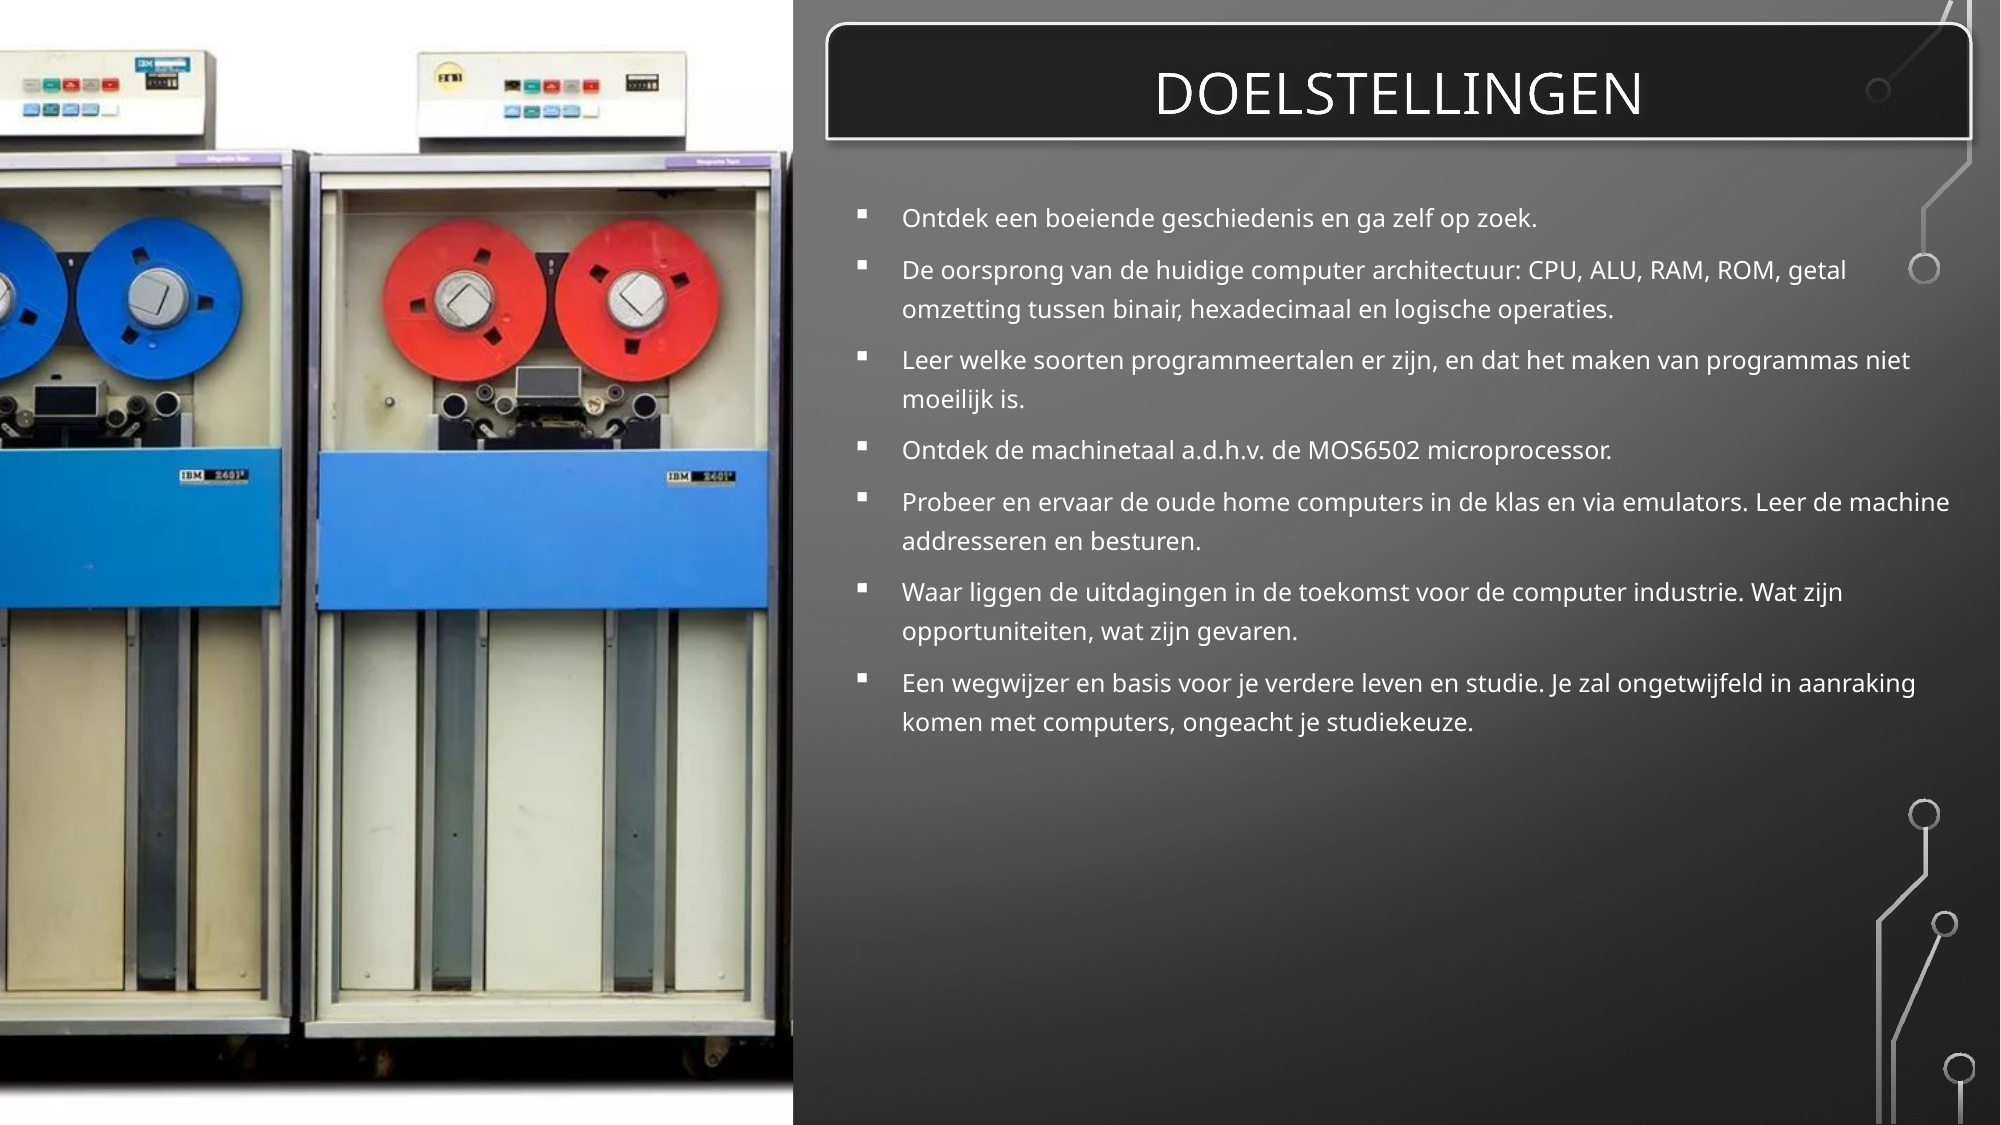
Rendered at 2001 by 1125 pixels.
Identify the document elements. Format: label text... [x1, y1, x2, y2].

text_box Ontdek een boeiende geschiedenis en ga zelf op zoek. De oorsprong van de huidige computer architectuur: CPU, ALU, RAM, ROM, getal omzetting tussen binair, hexadecimaal en logische operaties. Leer welke soorten programmeertalen er zijn, en dat het maken van programmas niet moeilijk is. Ontdek de machinetaal a.d.h.v. de MOS6502 microprocessor. Probeer en ervaar de oude home computers in de klas en via emulators. Leer de machine addresseren en besturen. Waar liggen de uitdagingen in de toekomst voor de computer industrie. Wat zijn opportuniteiten, wat zijn gevaren. Een wegwijzer en basis voor je verdere leven en studie. Je zal ongetwijfeld in aanraking komen met computers, ongeacht je studiekeuze. [816, 186, 1971, 1050]
text_box DOELSTELLINGEN [826, 23, 1972, 139]
picture [0, 0, 794, 1125]
